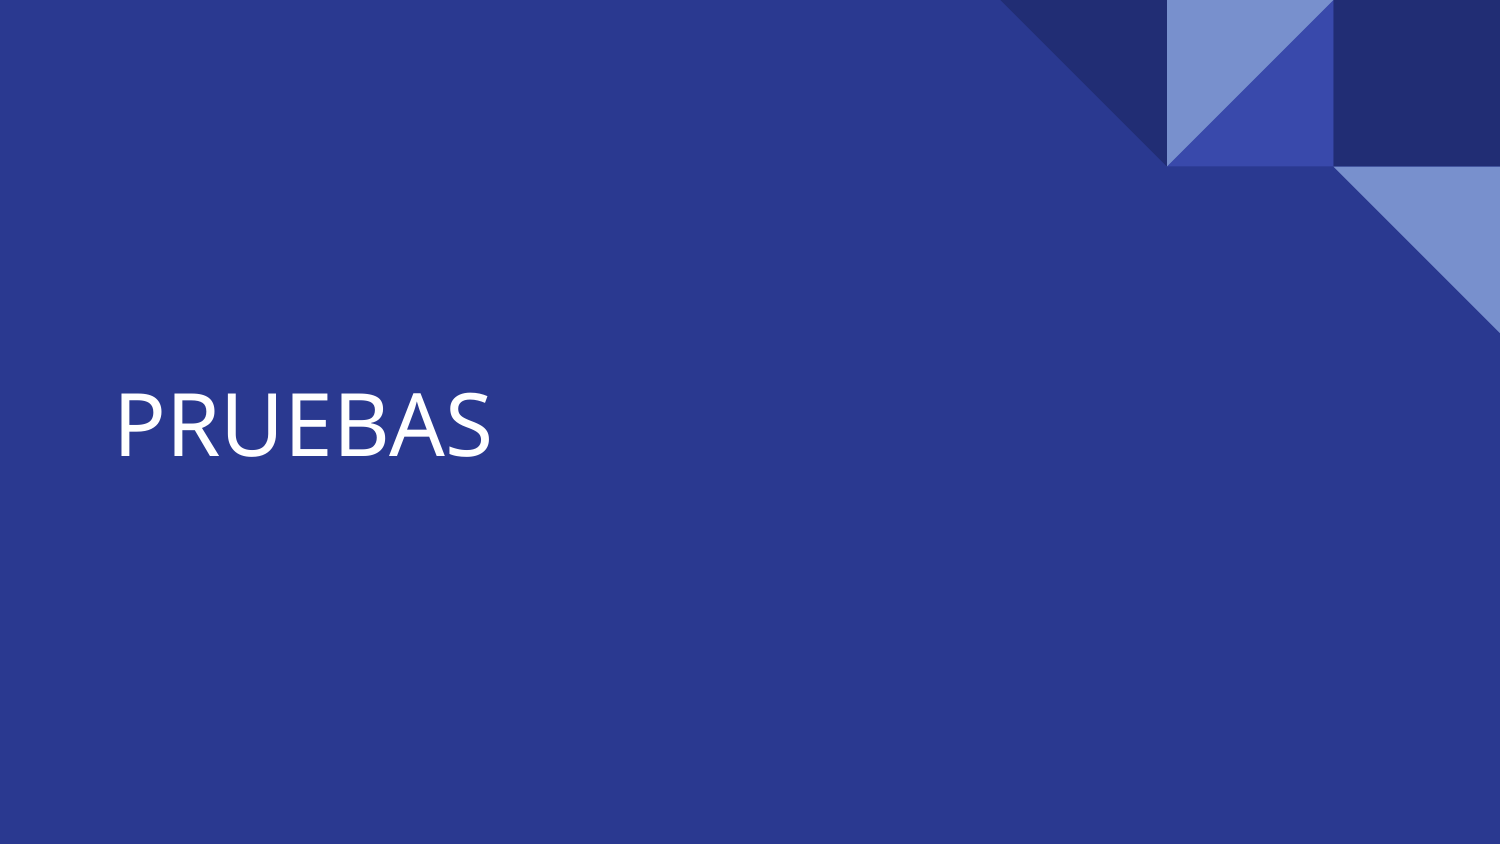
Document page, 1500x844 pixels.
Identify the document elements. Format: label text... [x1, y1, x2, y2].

title PRUEBAS [98, 353, 1447, 491]
